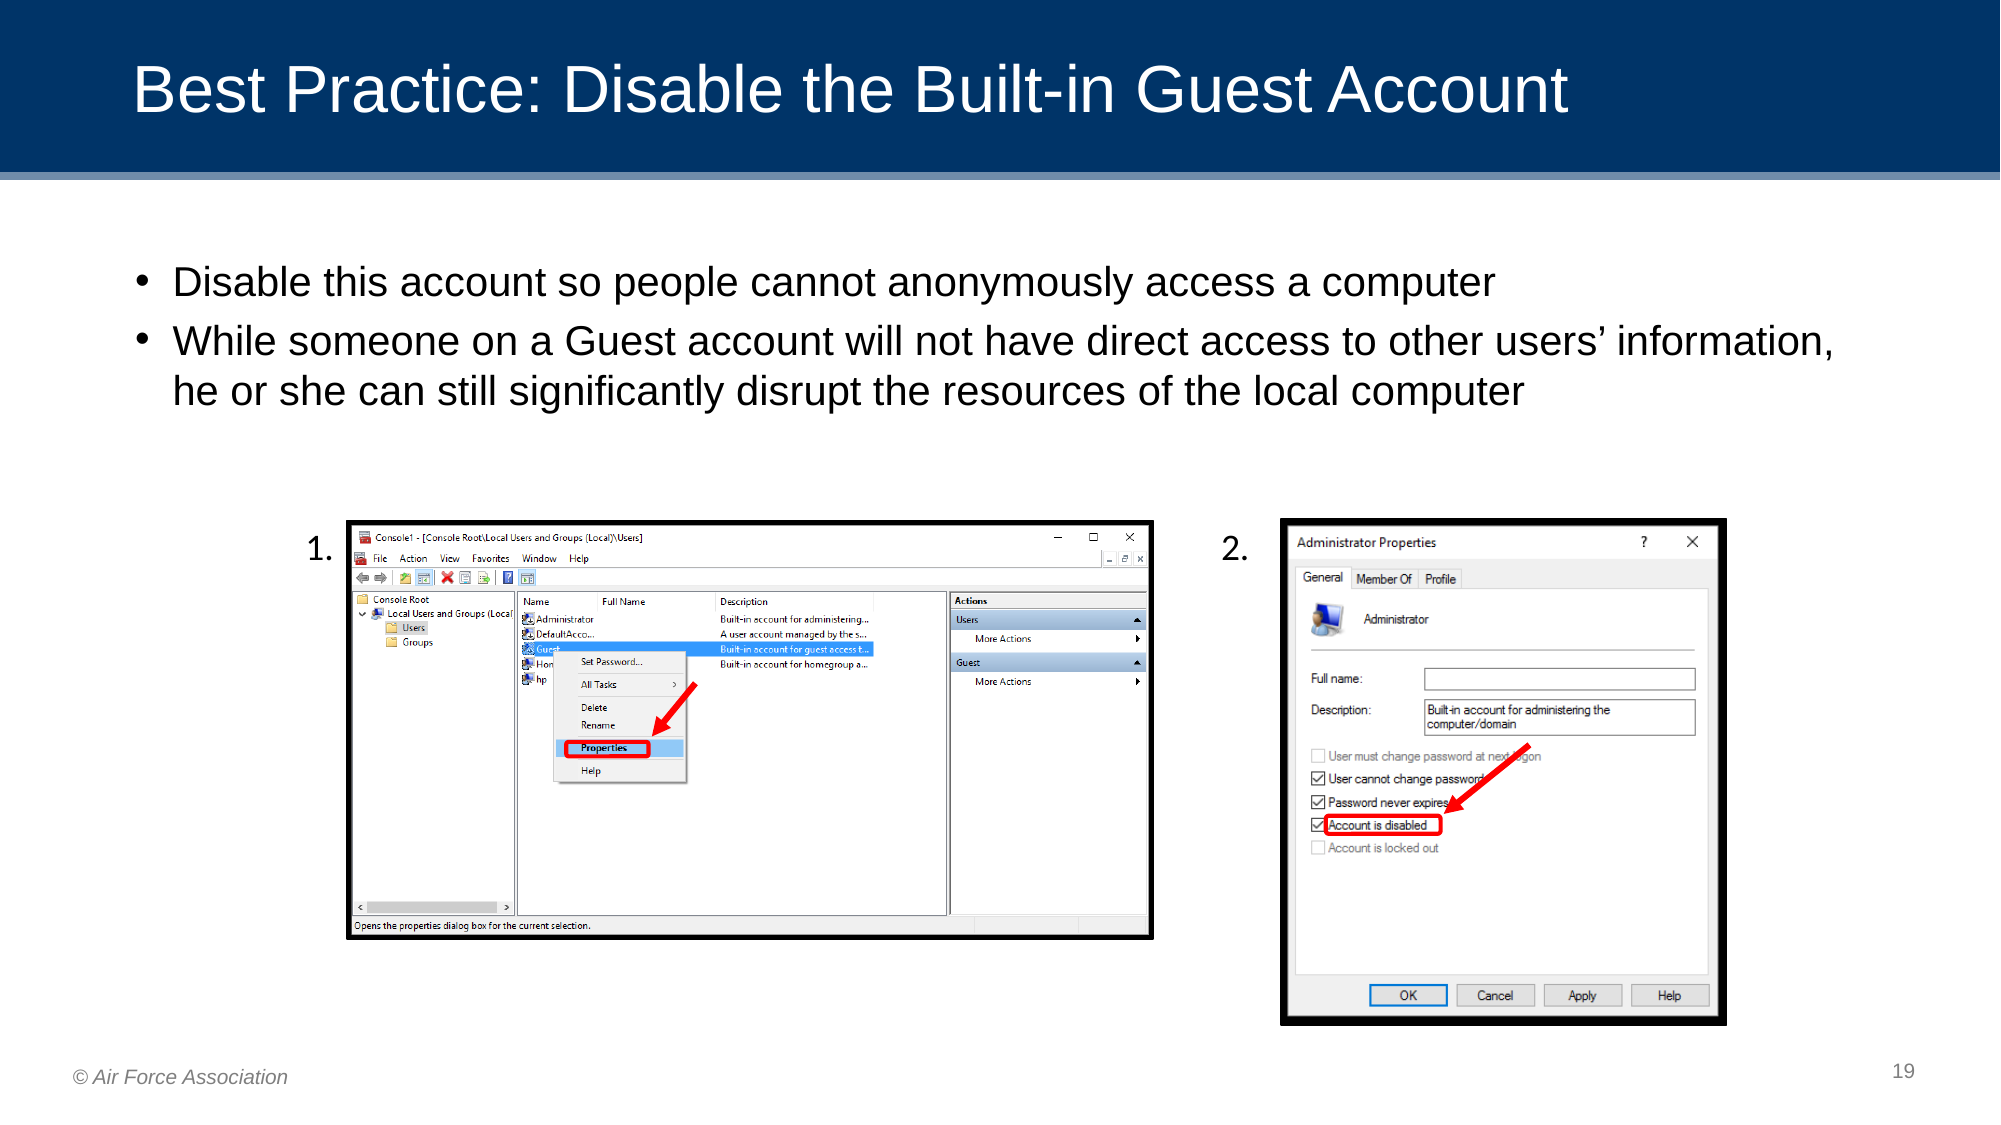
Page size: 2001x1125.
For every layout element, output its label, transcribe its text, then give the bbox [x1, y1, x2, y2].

slide_number ‹#› [1848, 1039, 1960, 1100]
list Disable this account so people cannot anonymously access a computer While someone on a Guest account will not have direct access to other users’ information, he or she can still significantly disrupt the resources of the local computer [120, 247, 1880, 1008]
picture [1281, 519, 1727, 1025]
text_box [1443, 744, 1530, 815]
text_box 1. [290, 515, 353, 576]
picture [347, 521, 1153, 939]
text_box 2. [1205, 515, 1269, 576]
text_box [651, 683, 696, 737]
title Best Practice: Disable the Built-in Guest Account [117, 37, 1723, 133]
